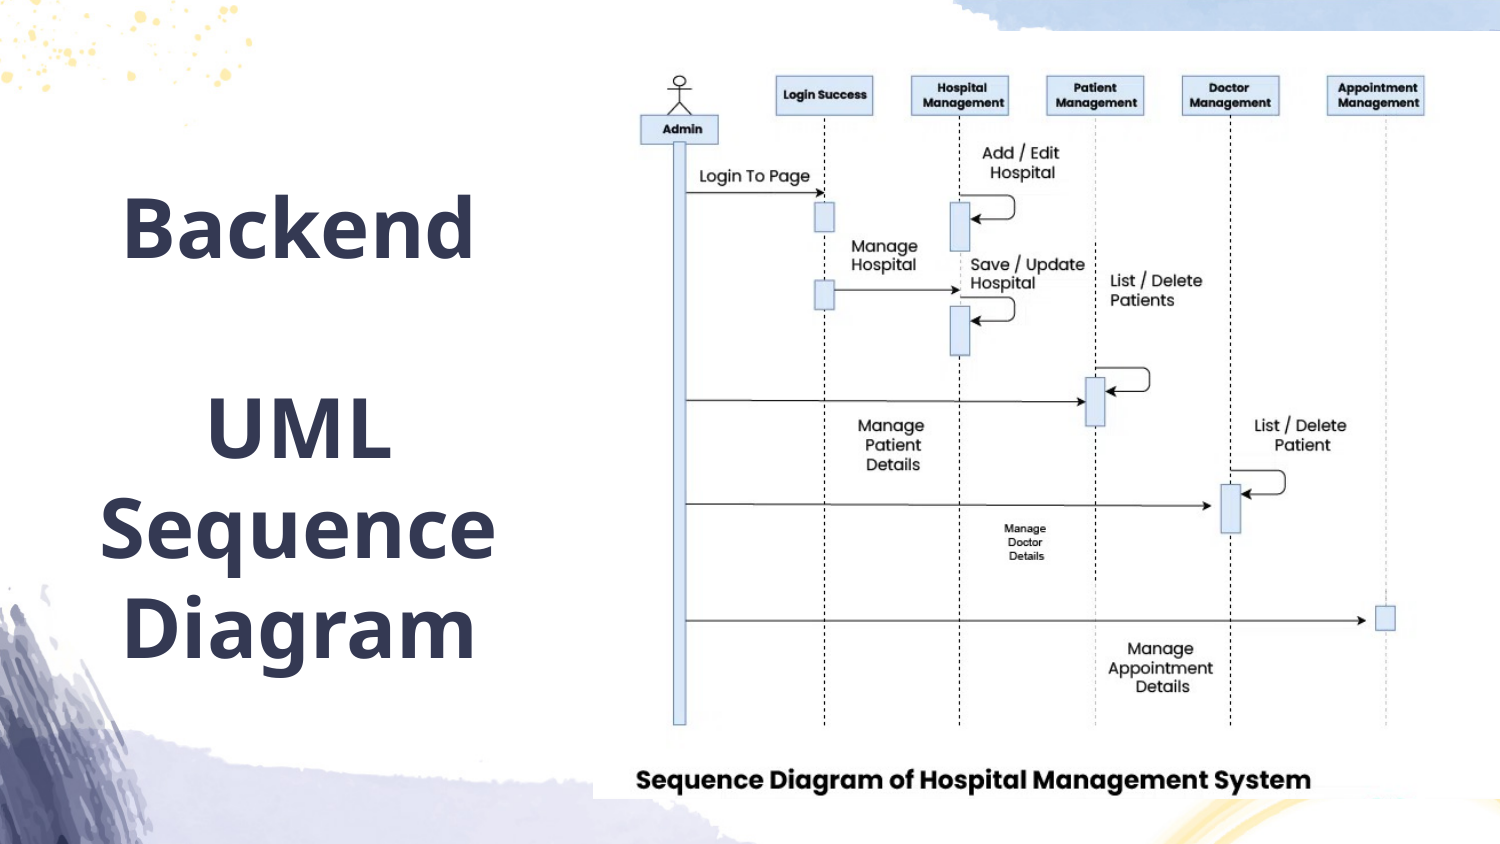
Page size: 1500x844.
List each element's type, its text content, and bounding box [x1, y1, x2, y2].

title Backend UML Sequence Diagram [0, 160, 599, 844]
picture [0, 0, 1500, 844]
